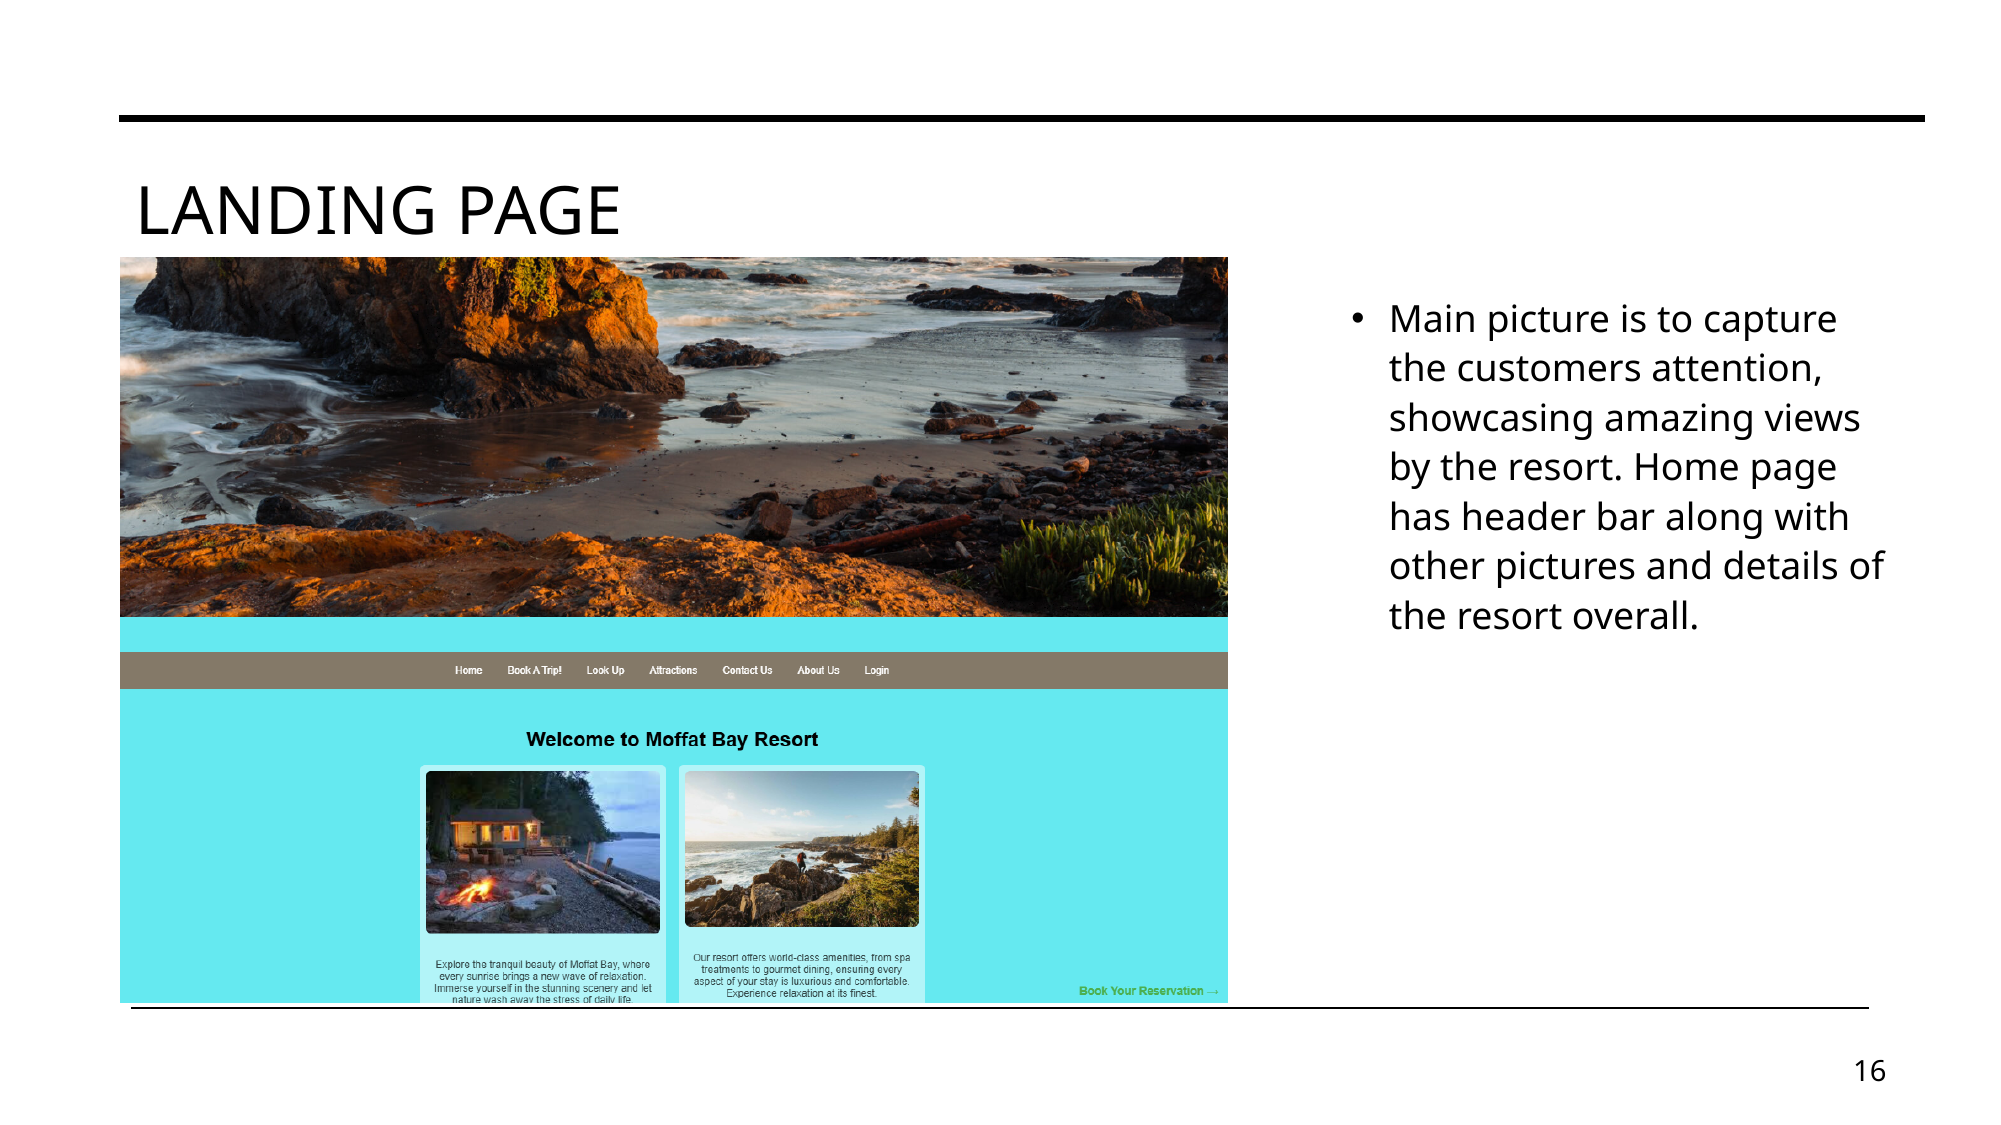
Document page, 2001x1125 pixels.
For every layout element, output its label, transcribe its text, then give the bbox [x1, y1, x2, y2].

slide_number 16 [1791, 1042, 1902, 1103]
list Main picture is to capture the customers attention, showcasing amazing views by the resort. Home page has header bar along with other pictures and details of the resort overall. [1336, 282, 1902, 978]
picture [120, 257, 1228, 1003]
title Landing page [120, 160, 1931, 356]
